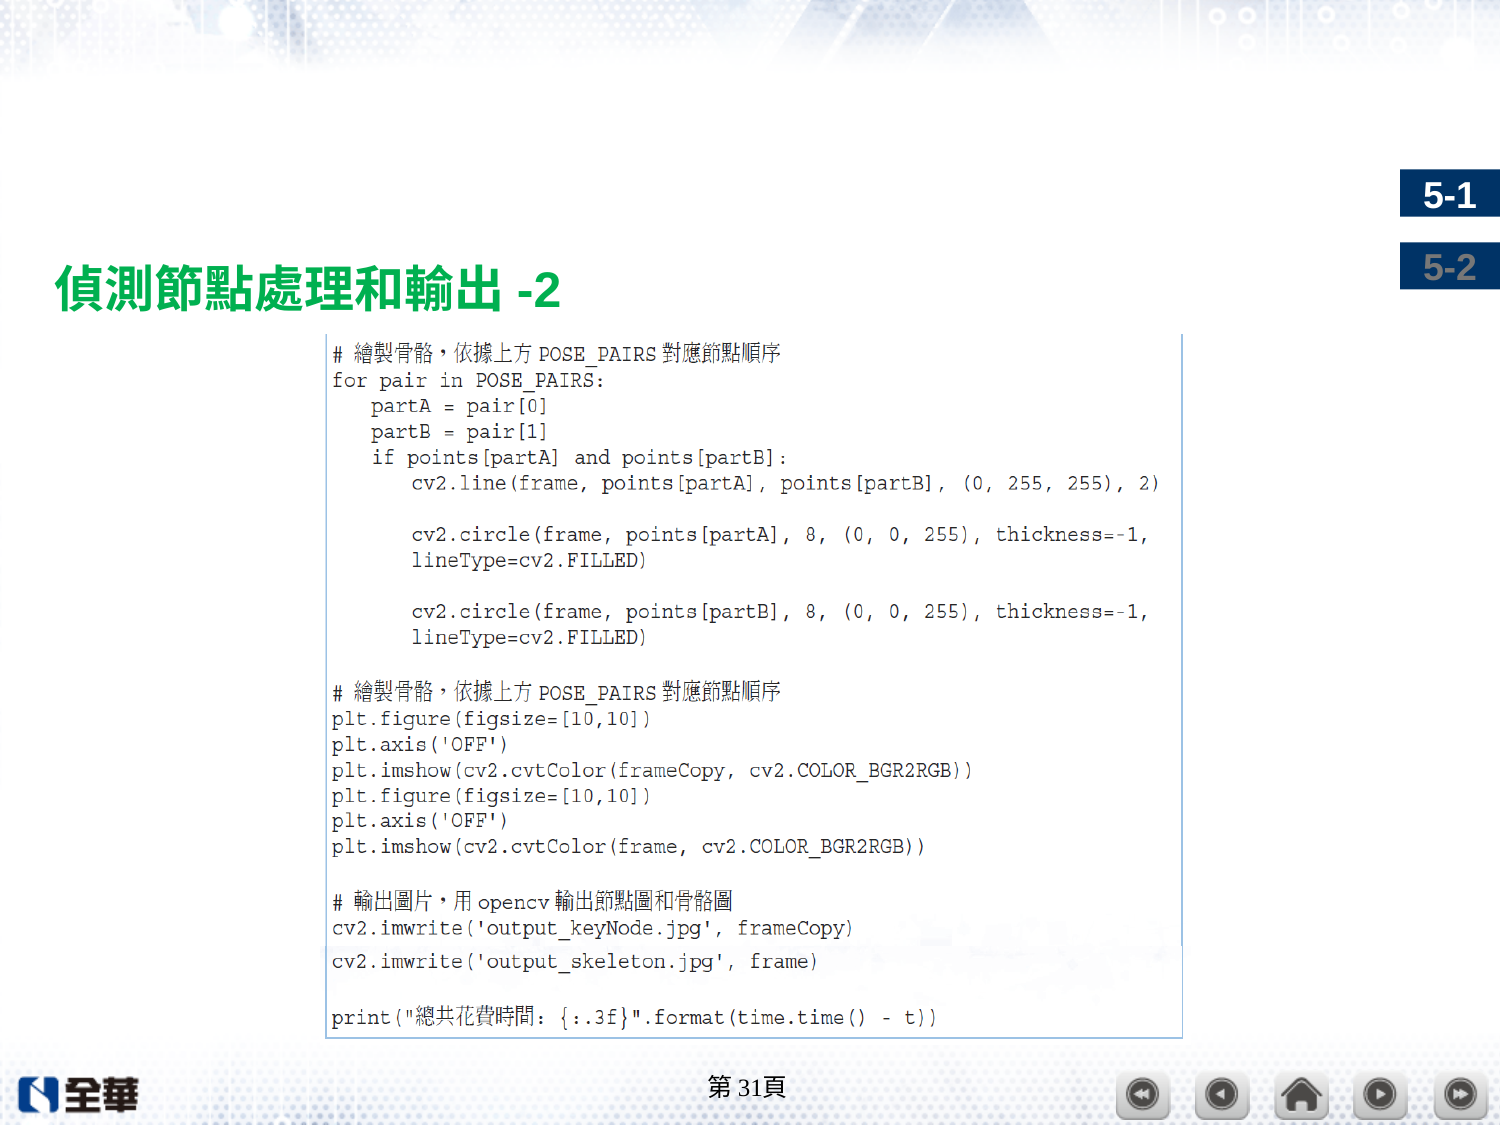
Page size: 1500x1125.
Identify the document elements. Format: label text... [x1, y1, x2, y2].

list 偵測節點處理和輸出-2 [29, 219, 1386, 1048]
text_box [313, 334, 1191, 1045]
picture [0, 0, 1500, 1125]
